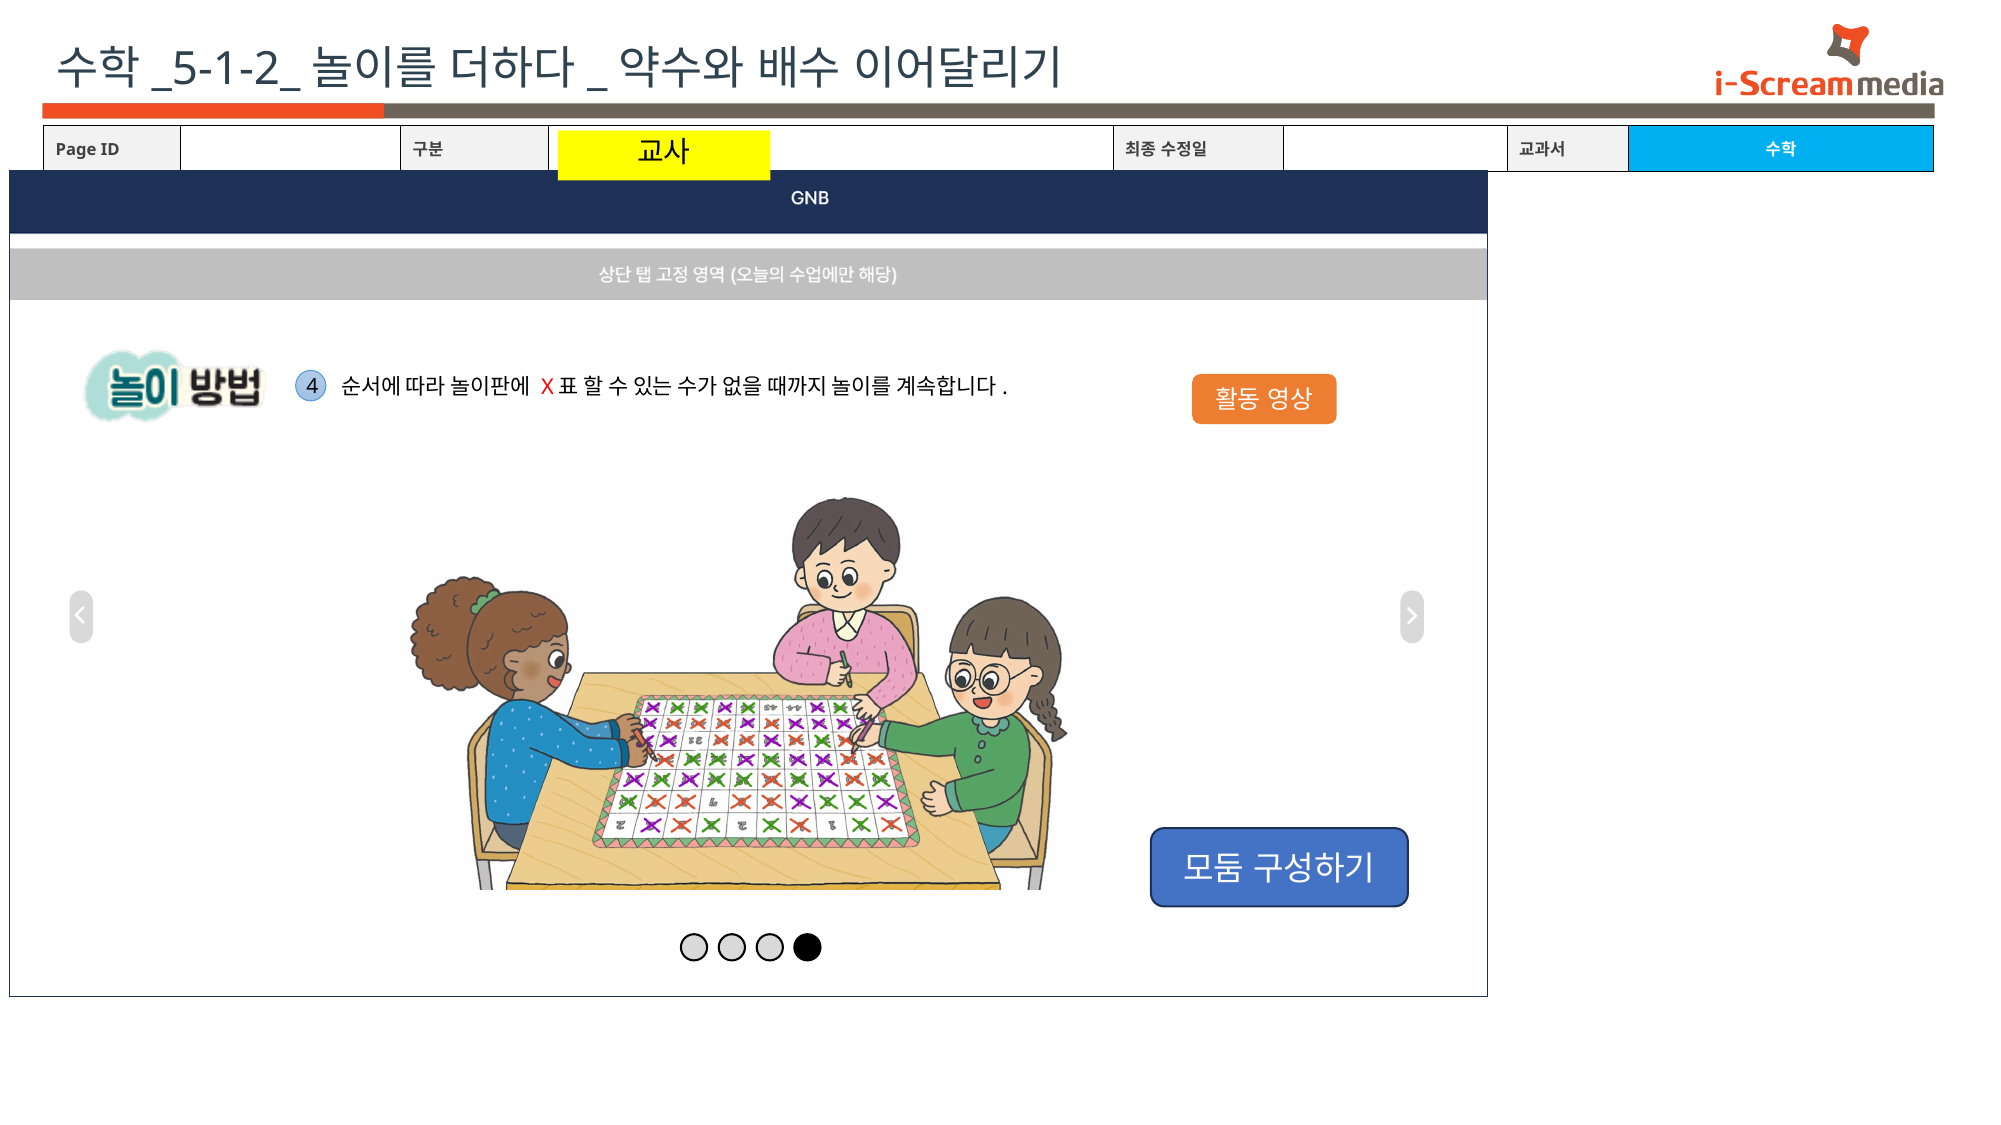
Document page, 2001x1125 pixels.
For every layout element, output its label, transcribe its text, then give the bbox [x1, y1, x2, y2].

title 수학_5-1-2_놀이를 더하다_약수와 배수 이어달리기 [41, 44, 1683, 95]
picture [1715, 23, 1944, 96]
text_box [303, 357, 1342, 404]
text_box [1400, 590, 1424, 644]
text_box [69, 590, 93, 644]
text_box 교사 [557, 130, 771, 181]
text_box 모둠 구성하기 [1149, 827, 1409, 908]
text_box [680, 934, 821, 961]
picture [10, 171, 1487, 996]
text_box 활동 영상 [1191, 404, 1338, 426]
